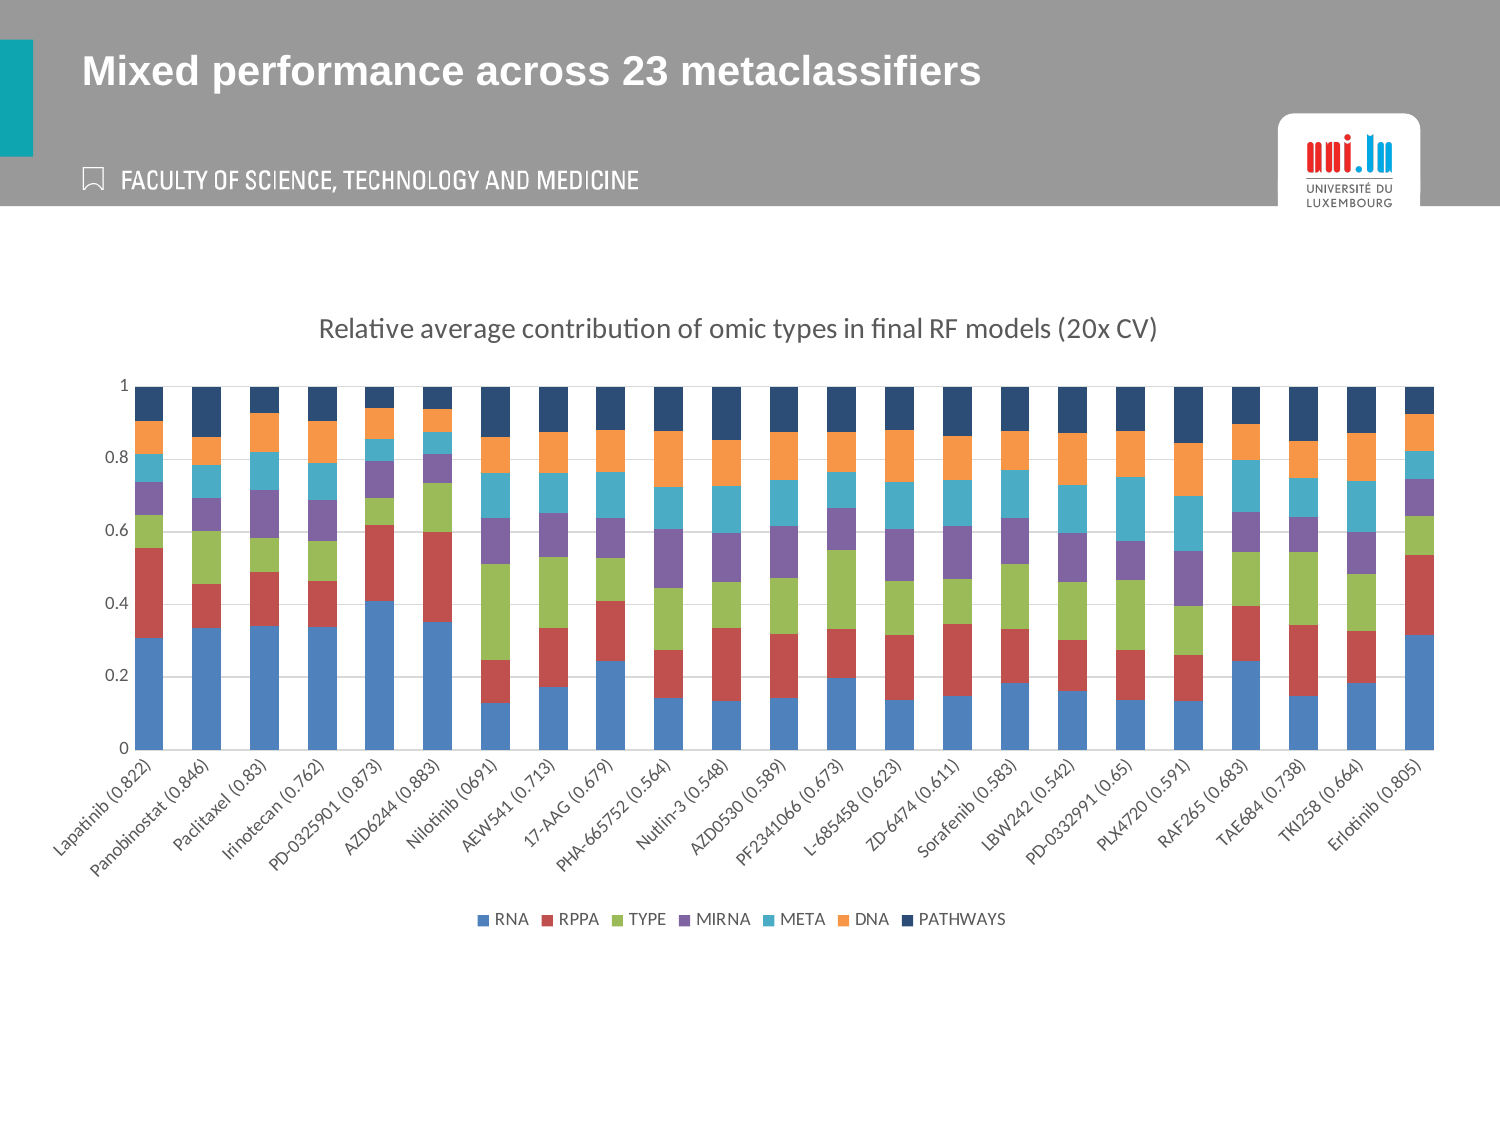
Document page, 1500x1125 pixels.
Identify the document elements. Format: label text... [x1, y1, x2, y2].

title Mixed performance across 23 metaclassifiers [81, 43, 1264, 207]
chart [21, 287, 1463, 937]
